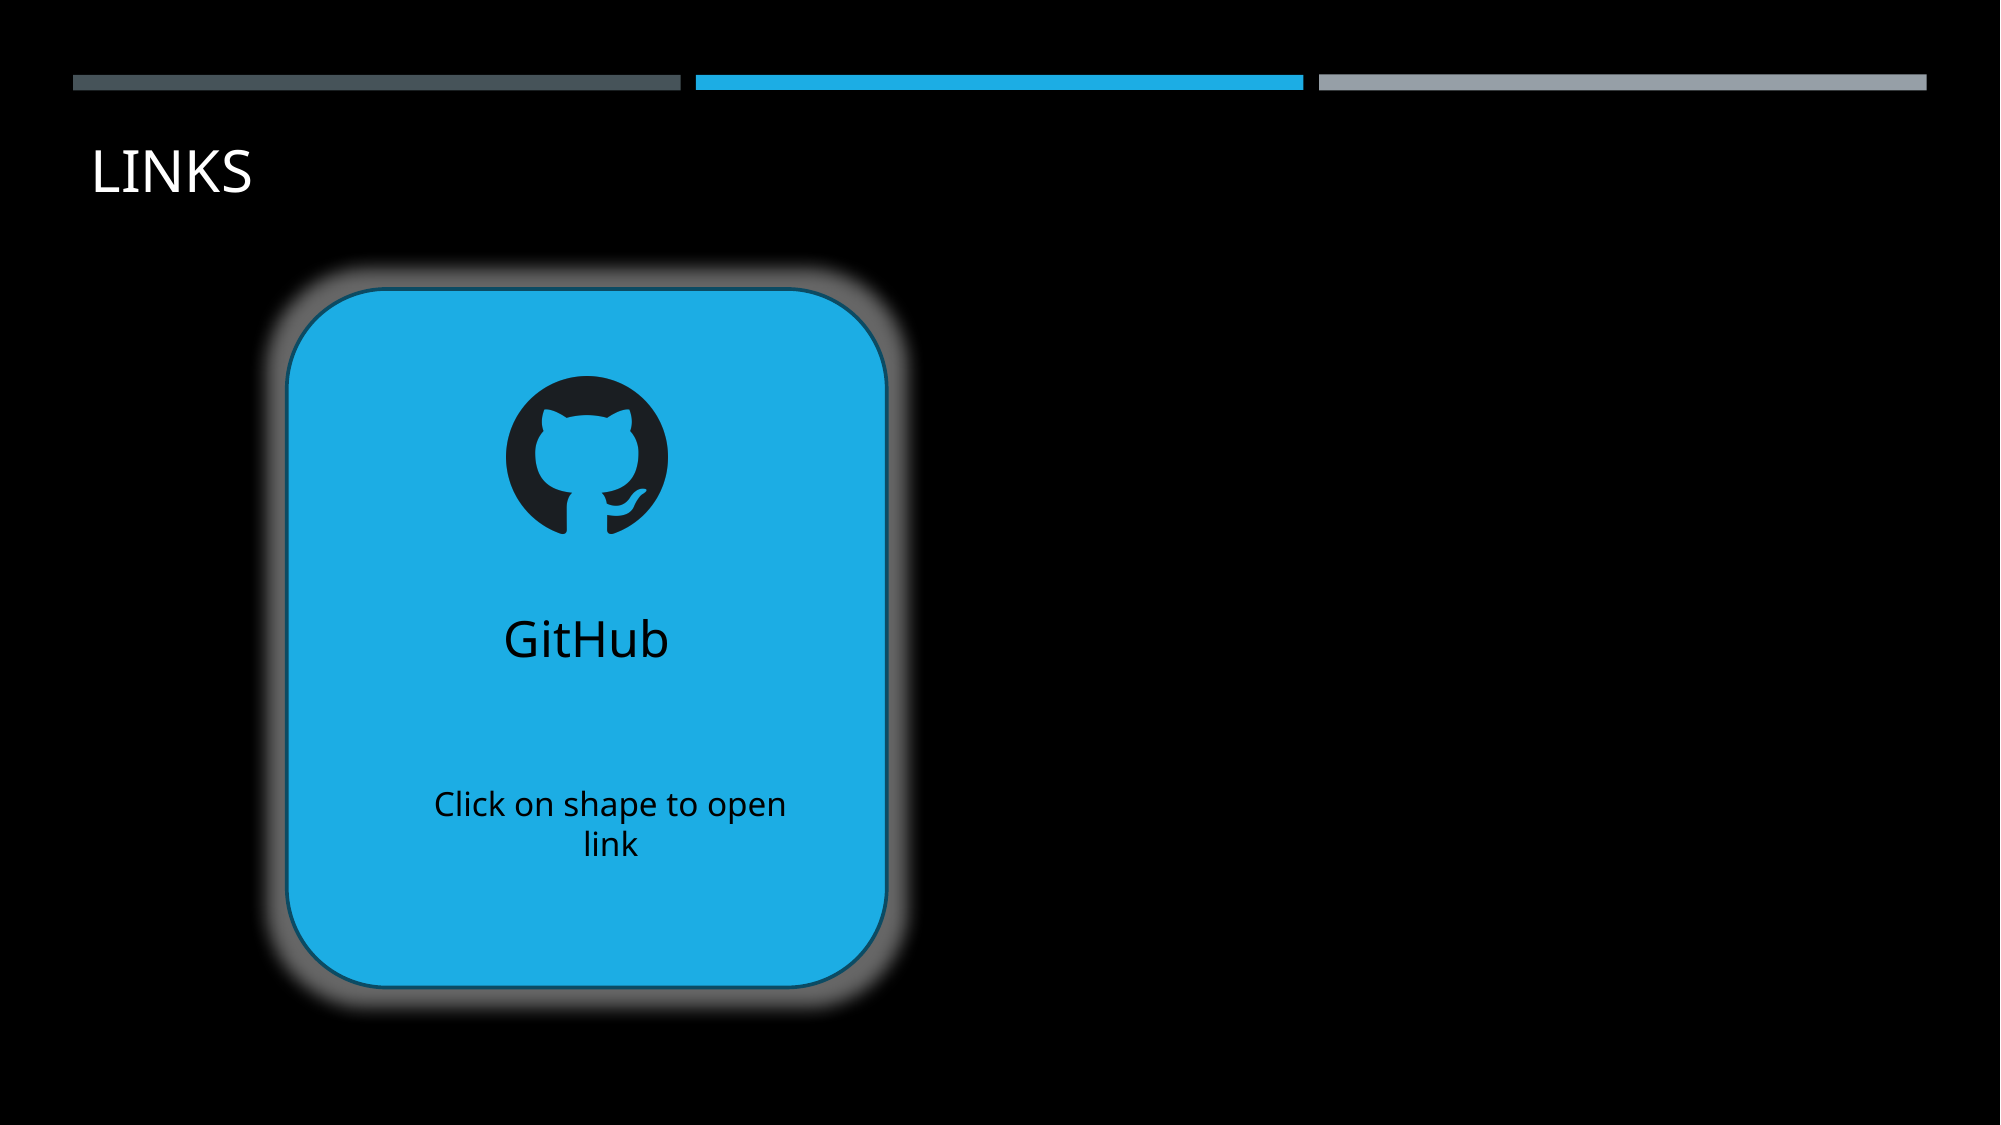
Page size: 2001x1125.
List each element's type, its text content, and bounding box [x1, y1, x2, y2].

text_box GitHub [376, 600, 797, 676]
text_box [284, 287, 889, 990]
text_box Click on shape to open link [392, 776, 829, 871]
picture [505, 375, 668, 538]
title links [75, 115, 1885, 224]
